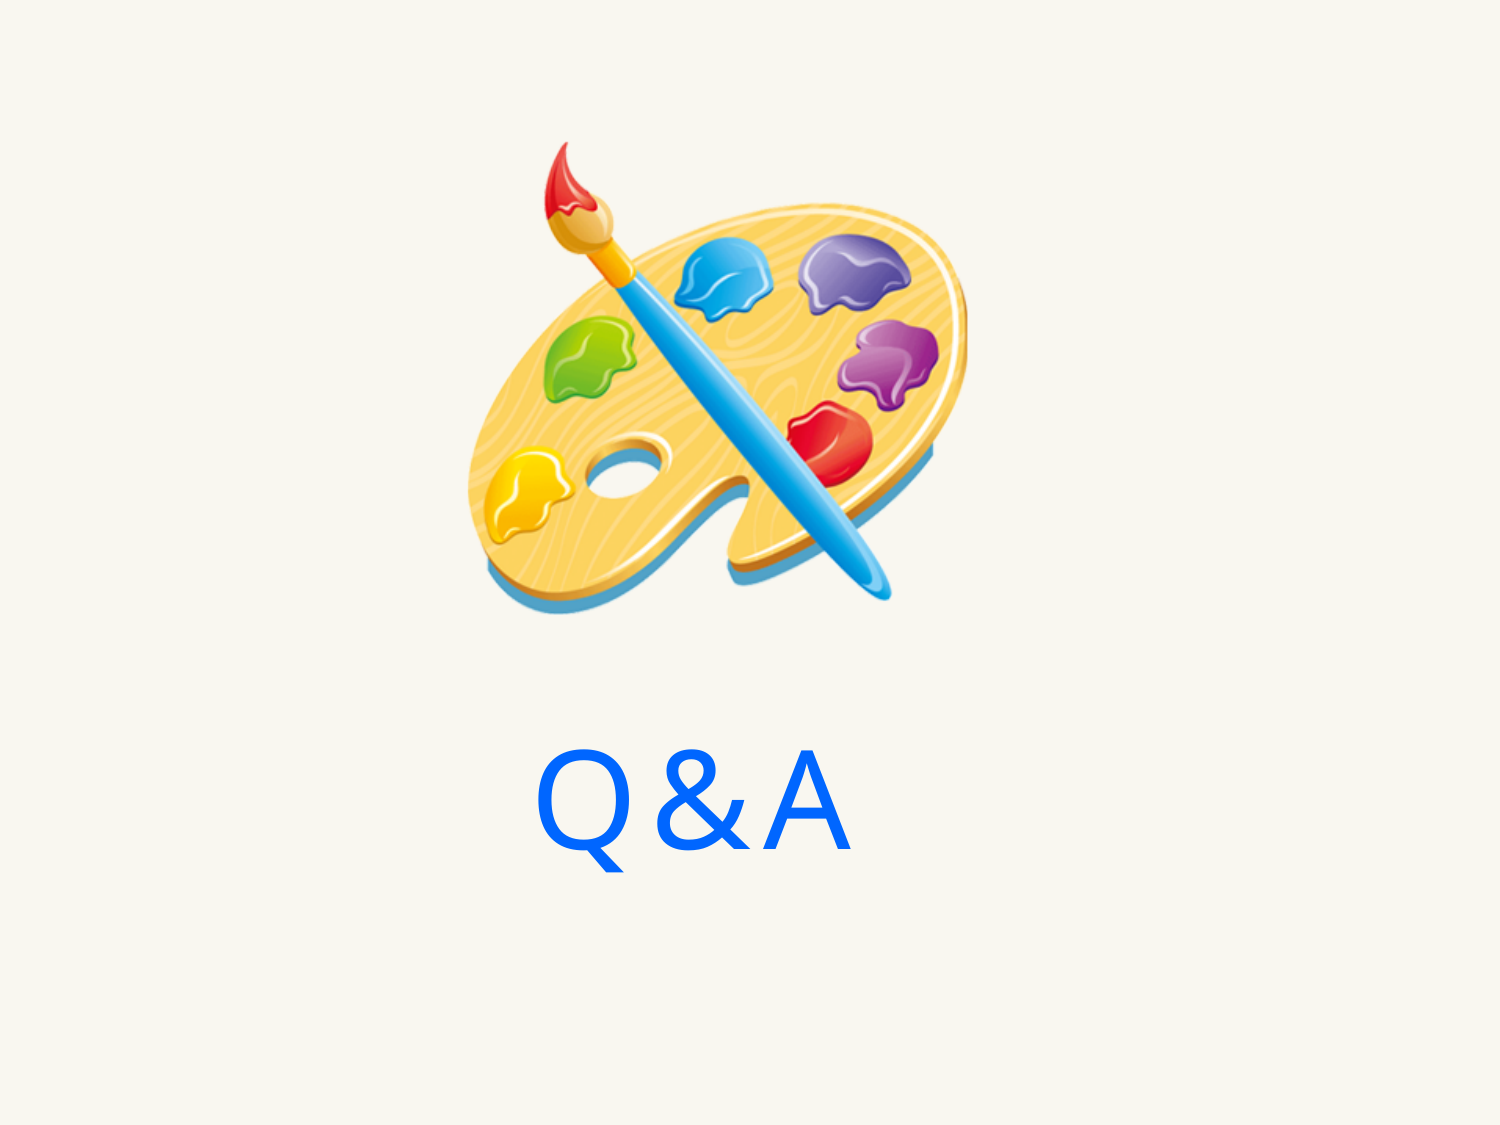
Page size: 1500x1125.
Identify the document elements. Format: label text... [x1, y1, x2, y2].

text_box Q&A [501, 736, 880, 884]
picture [333, 101, 1117, 729]
